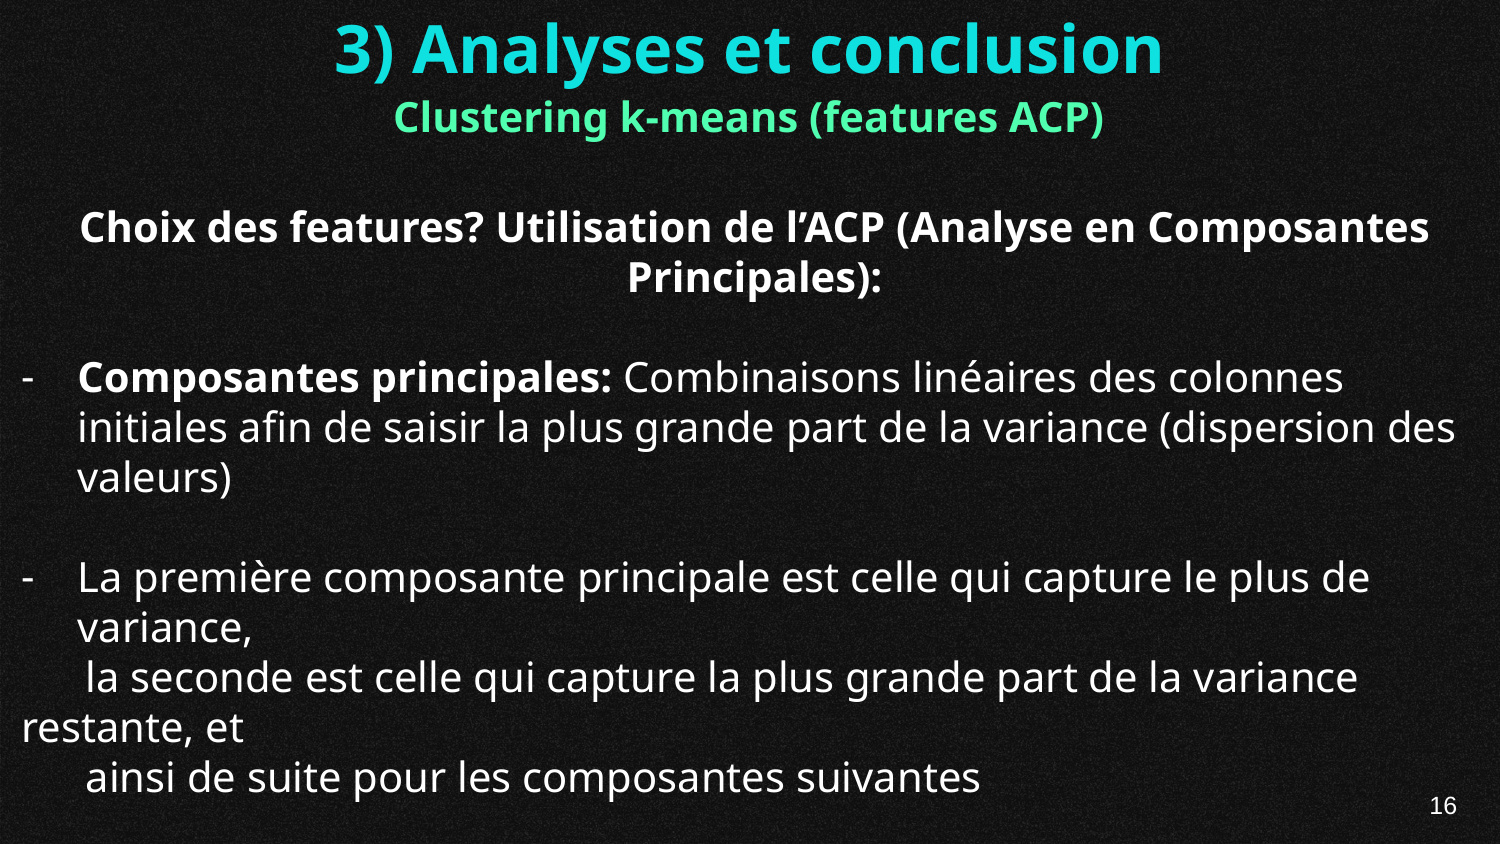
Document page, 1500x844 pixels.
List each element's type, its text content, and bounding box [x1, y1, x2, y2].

text_box 3) Analyses et conclusion [0, 0, 1500, 113]
text_box Choix des features? Utilisation de l’ACP (Analyse en Composantes Principales): Composantes principales: Combinaisons linéaires des colonnes initiales afin de saisir la plus grande part de la variance (dispersion des valeurs) La première composante principale est celle qui capture le plus de variance, la seconde est celle qui capture la plus grande part de la variance restante, et ainsi de suite pour les composantes suivantes Ici 9 composantes principales sont nécessaires pour expliquer plus de 90% de la variance [6, 185, 1482, 678]
text_box Clustering k-means (features ACP) [0, 75, 1499, 154]
text_box [44, 175, 1475, 185]
